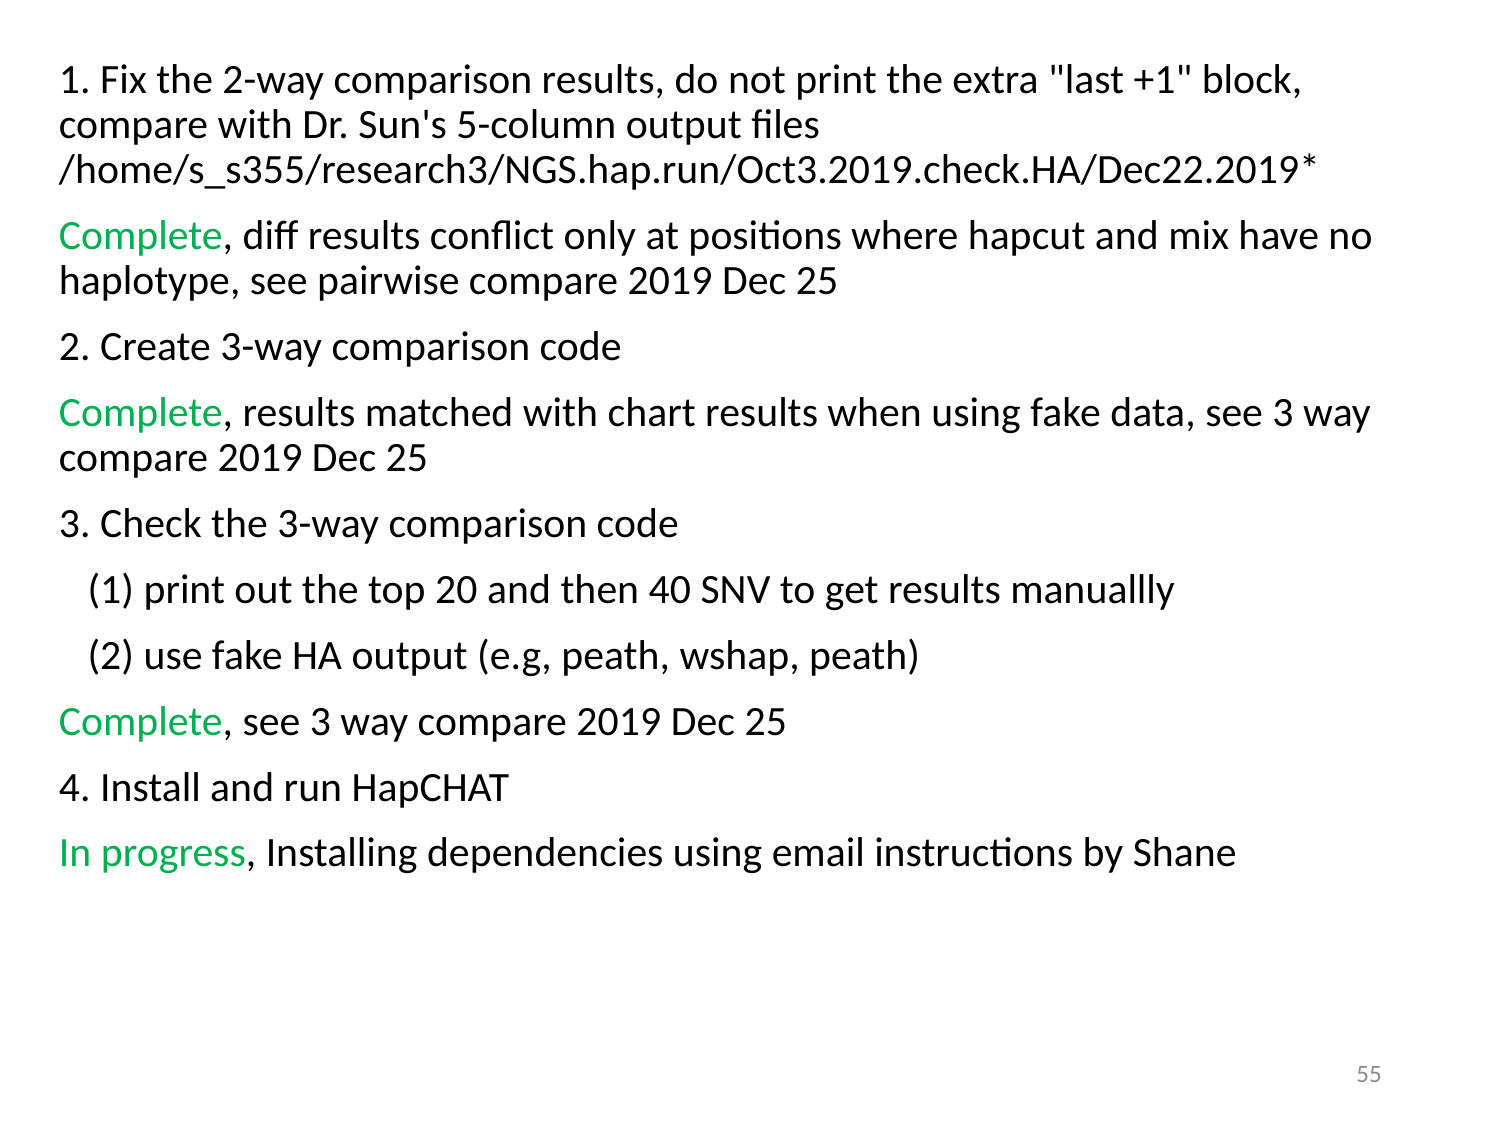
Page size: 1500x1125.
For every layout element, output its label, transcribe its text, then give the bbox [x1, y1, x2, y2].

slide_number 55 [1059, 1042, 1397, 1103]
list 1. Fix the 2-way comparison results, do not print the extra "last +1" block, compare with Dr. Sun's 5-column output files /home/s_s355/research3/NGS.hap.run/Oct3.2019.check.HA/Dec22.2019* Complete, diff results conflict only at positions where hapcut and mix have no haplotype, see pairwise compare 2019 Dec 25 2. Create 3-way comparison code Complete, results matched with chart results when using fake data, see 3 way compare 2019 Dec 25 3. Check the 3-way comparison code (1) print out the top 20 and then 40 SNV to get results manuallly (2) use fake HA output (e.g, peath, wshap, peath) Complete, see 3 way compare 2019 Dec 25 4. Install and run HapCHAT In progress, Installing dependencies using email instructions by Shane [43, 50, 1453, 1050]
